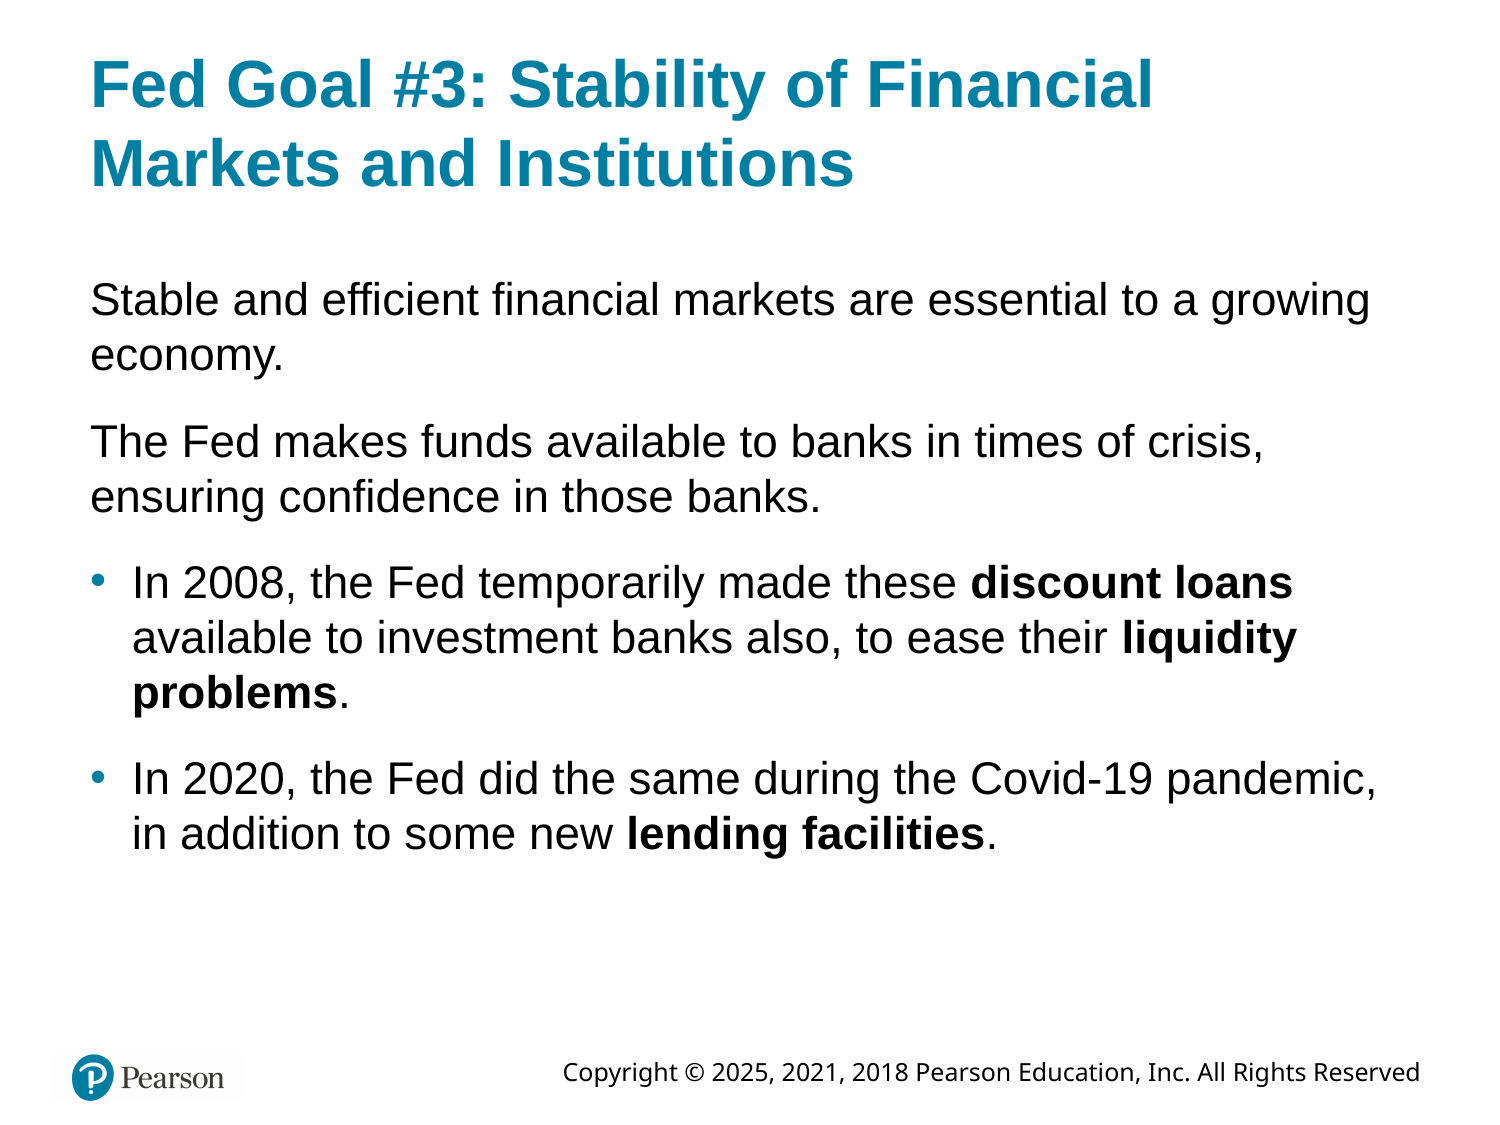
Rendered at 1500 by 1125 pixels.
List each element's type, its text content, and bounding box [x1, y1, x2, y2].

list Stable and efficient financial markets are essential to a growing economy. The Fed makes funds available to banks in times of crisis, ensuring confidence in those banks. In 2008, the Fed temporarily made these discount loans available to investment banks also, to ease their liquidity problems. In 2020, the Fed did the same during the Covid-19 pandemic, in addition to some new lending facilities. [75, 255, 1426, 965]
title Fed Goal #3: Stability of Financial Markets and Institutions [75, 35, 1425, 216]
picture [51, 1053, 245, 1102]
